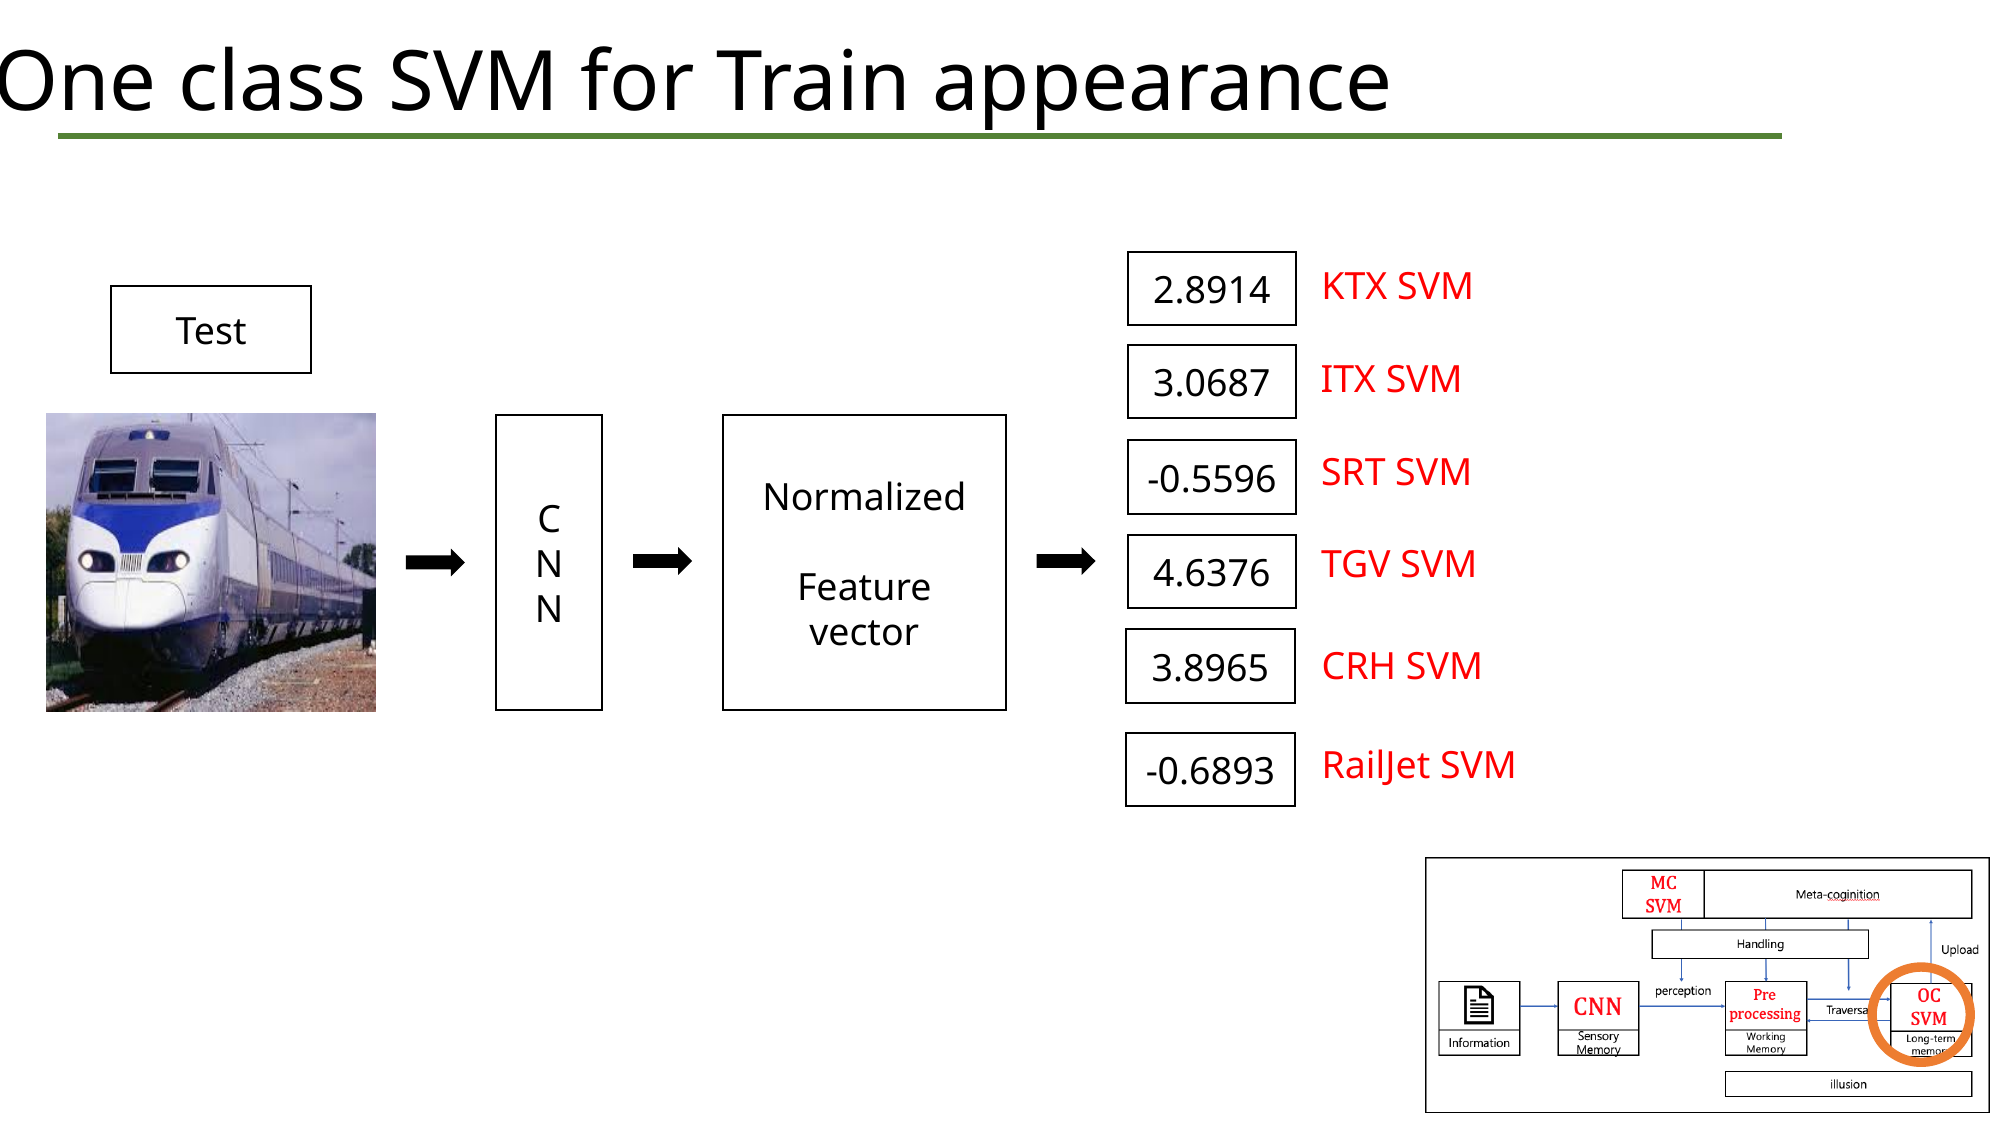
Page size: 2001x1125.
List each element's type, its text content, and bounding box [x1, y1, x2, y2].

text_box TGV SVM [1306, 532, 1493, 593]
text_box Test [110, 285, 312, 374]
text_box -0.6893 [1125, 732, 1296, 807]
text_box [404, 546, 467, 579]
text_box KTX SVM [1306, 254, 1490, 315]
picture [46, 413, 376, 712]
text_box One class SVM for Train appearance [0, 19, 1431, 135]
text_box RailJet SVM [1306, 733, 1533, 793]
text_box 2.8914 [1127, 251, 1297, 326]
text_box 4.6376 [1127, 534, 1297, 609]
text_box CRH SVM [1306, 634, 1499, 695]
text_box [1035, 544, 1097, 578]
text_box -0.5596 [1127, 439, 1297, 515]
picture [1417, 853, 1999, 1119]
text_box Normalized Feature vector [722, 414, 1007, 711]
text_box 3.8965 [1125, 628, 1296, 704]
text_box [632, 544, 694, 578]
text_box ITX SVM [1305, 347, 1478, 408]
text_box SRT SVM [1306, 440, 1488, 500]
text_box C N N [495, 414, 603, 711]
text_box 3.0687 [1127, 344, 1297, 419]
